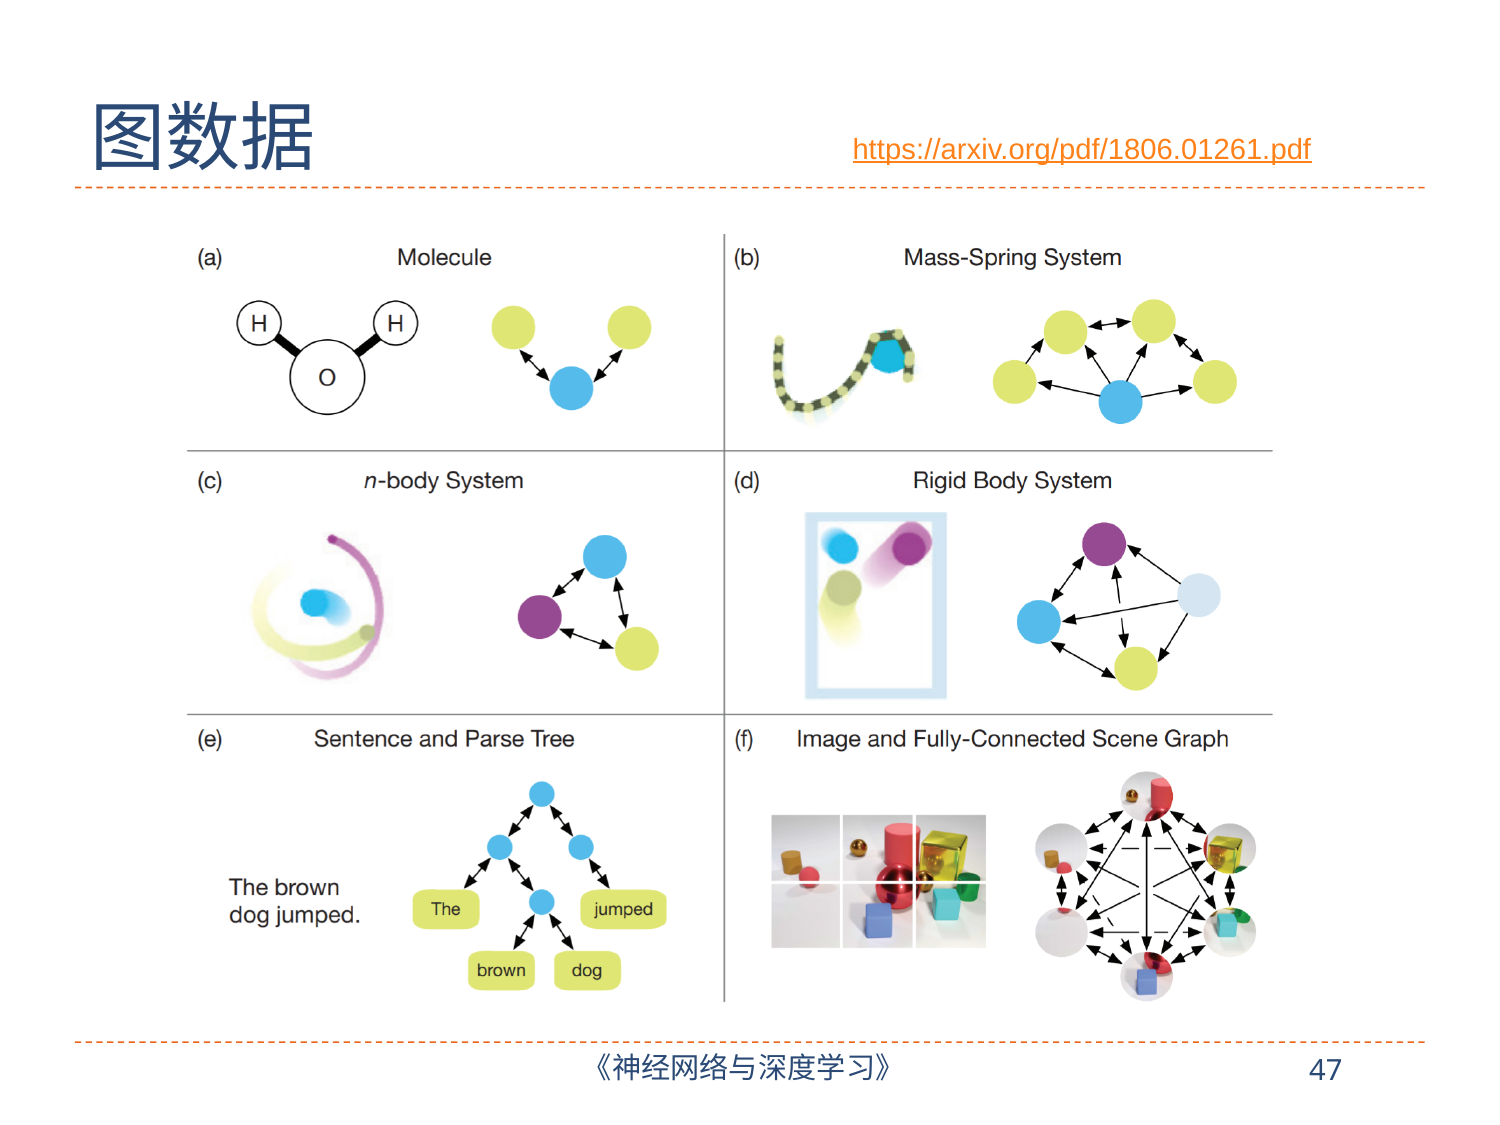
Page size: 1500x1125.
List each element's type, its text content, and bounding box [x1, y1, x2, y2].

text_box https://arxiv.org/pdf/1806.01261.pdf [837, 123, 1327, 173]
title 图数据 [75, 24, 1425, 188]
picture [162, 224, 1299, 1019]
